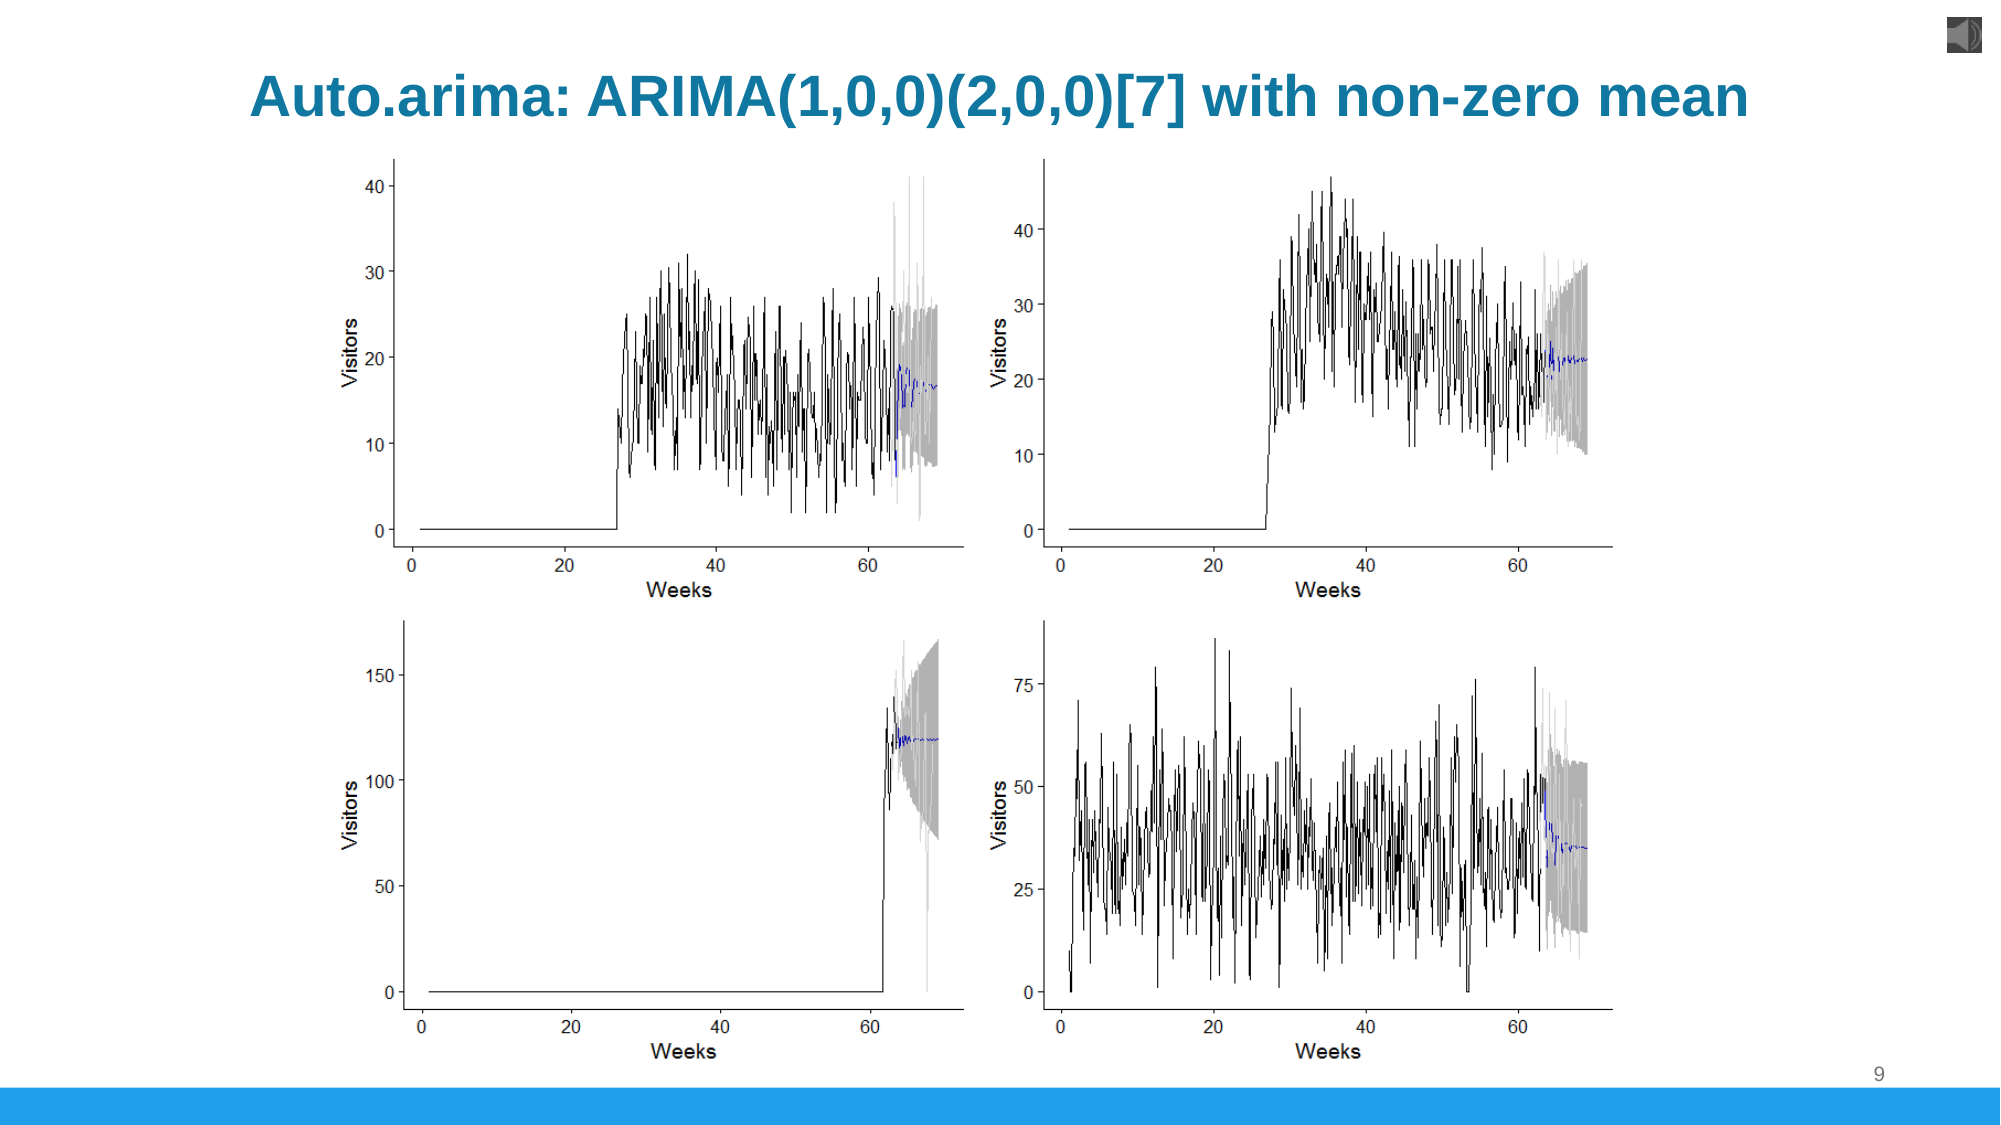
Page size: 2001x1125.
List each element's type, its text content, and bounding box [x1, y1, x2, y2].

title Auto.arima: ARIMA(1,0,0)(2,0,0)[7] with non-zero mean [0, 20, 2000, 136]
picture [324, 148, 1624, 1073]
text_box [0, 1087, 2000, 1125]
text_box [1945, 16, 1984, 55]
slide_number 9 [1433, 1042, 1900, 1087]
